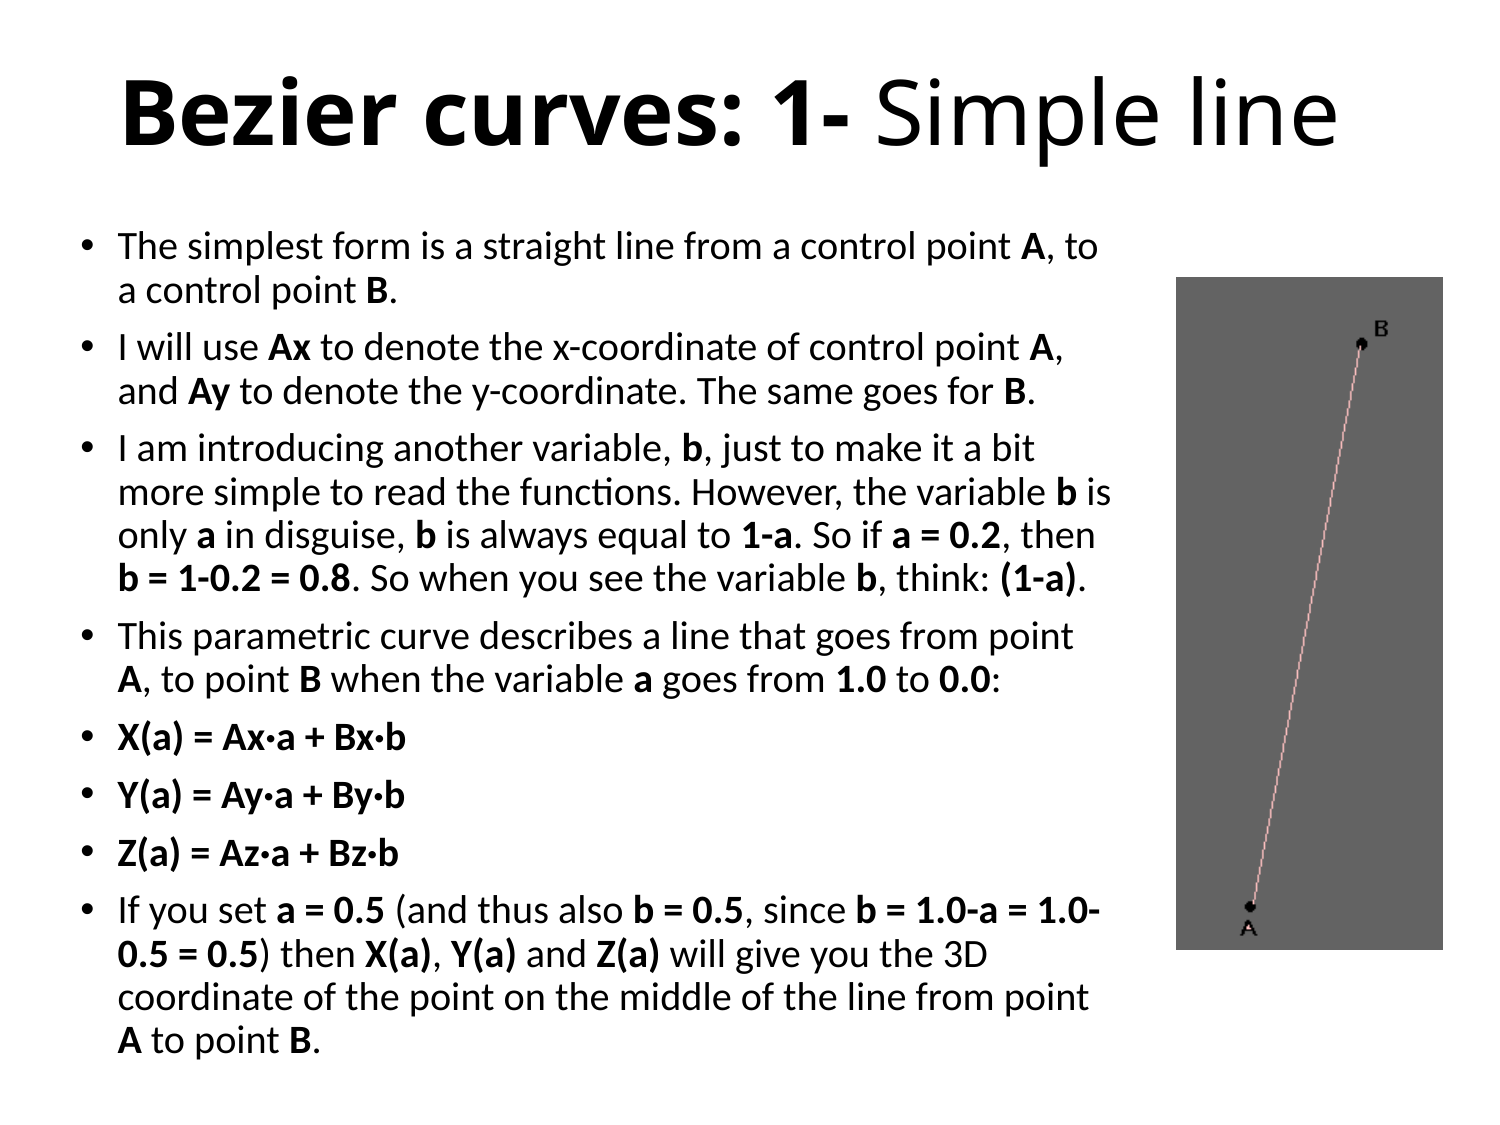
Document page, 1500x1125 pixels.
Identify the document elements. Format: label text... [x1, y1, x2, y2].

list The simplest form is a straight line from a control point A, to a control point B. I will use Ax to denote the x-coordinate of control point A, and Ay to denote the y-coordinate. The same goes for B. I am introducing another variable, b, just to make it a bit more simple to read the functions. However, the variable b is only a in disguise, b is always equal to 1-a. So if a = 0.2, then b = 1-0.2 = 0.8. So when you see the variable b, think: (1-a). This parametric curve describes a line that goes from point A, to point B when the variable a goes from 1.0 to 0.0: X(a) = Ax·a + Bx·b Y(a) = Ay·a + By·b Z(a) = Az·a + Bz·b If you set a = 0.5 (and thus also b = 0.5, since b = 1.0-a = 1.0-0.5 = 0.5) then X(a), Y(a) and Z(a) will give you the 3D coordinate of the point on the middle of the line from point A to point B. [65, 217, 1132, 1080]
picture [1176, 277, 1443, 950]
title Bezier curves: 1- Simple line [103, 59, 1397, 174]
